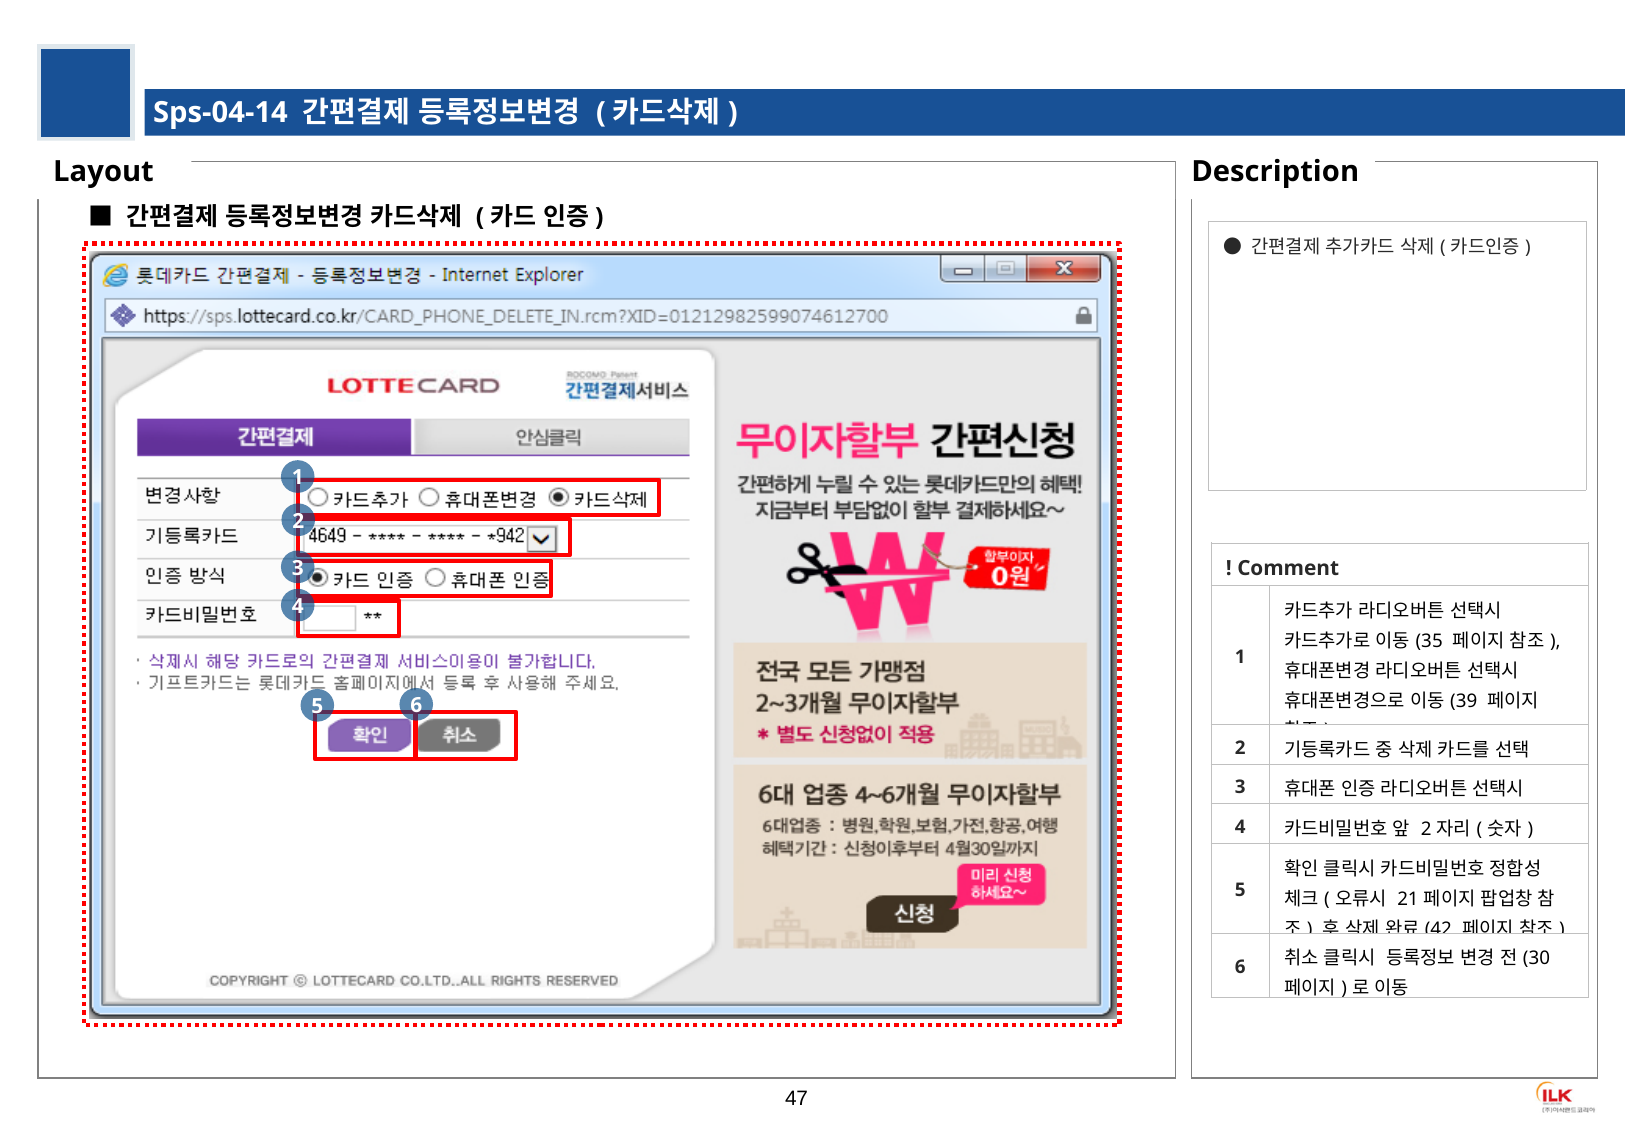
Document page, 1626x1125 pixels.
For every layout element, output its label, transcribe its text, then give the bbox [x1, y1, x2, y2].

picture [88, 251, 1118, 1020]
table_header ● 간편결제 추가카드 삭제(카드인증) [1209, 222, 1586, 490]
table_cell 5 [1212, 844, 1269, 933]
table_cell 기등록카드 중 삭제 카드를 선택 [1270, 725, 1588, 764]
table_cell 카드추가 라디오버튼 선택시 카드추가로 이동(35 페이지 참조), 휴대폰변경 라디오버튼 선택시 휴대폰변경으로 이동(39 페이지 참조) [1270, 586, 1588, 724]
table_cell 휴대폰 인증 라디오버튼 선택시 [1270, 765, 1588, 803]
text_box Sps-04-14 간편결제 등록정보변경 (카드삭제) [153, 93, 1622, 129]
table_cell 2 [1212, 725, 1269, 764]
table_cell 3 [1212, 765, 1269, 803]
table_cell 취소 클릭시 등록정보 변경 전(30 페이지)로 이동 [1270, 934, 1588, 997]
table_cell 카드비밀번호 앞 2자리(숫자) 입력 [1270, 804, 1588, 843]
table_header ! Comment [1212, 544, 1588, 585]
text_box ■ 간편결제 등록정보변경 카드삭제 (카드 인증) [72, 185, 1131, 246]
table_cell 1 [1212, 586, 1269, 724]
table_cell 4 [1212, 804, 1269, 843]
picture [1532, 1079, 1598, 1115]
table_cell 6 [1212, 934, 1269, 997]
table_cell 확인 클릭시 카드비밀번호 정합성 체크(오류시 21페이지 팝업창 참조) 후 삭제 완료(42 페이지 참조) [1270, 844, 1588, 933]
